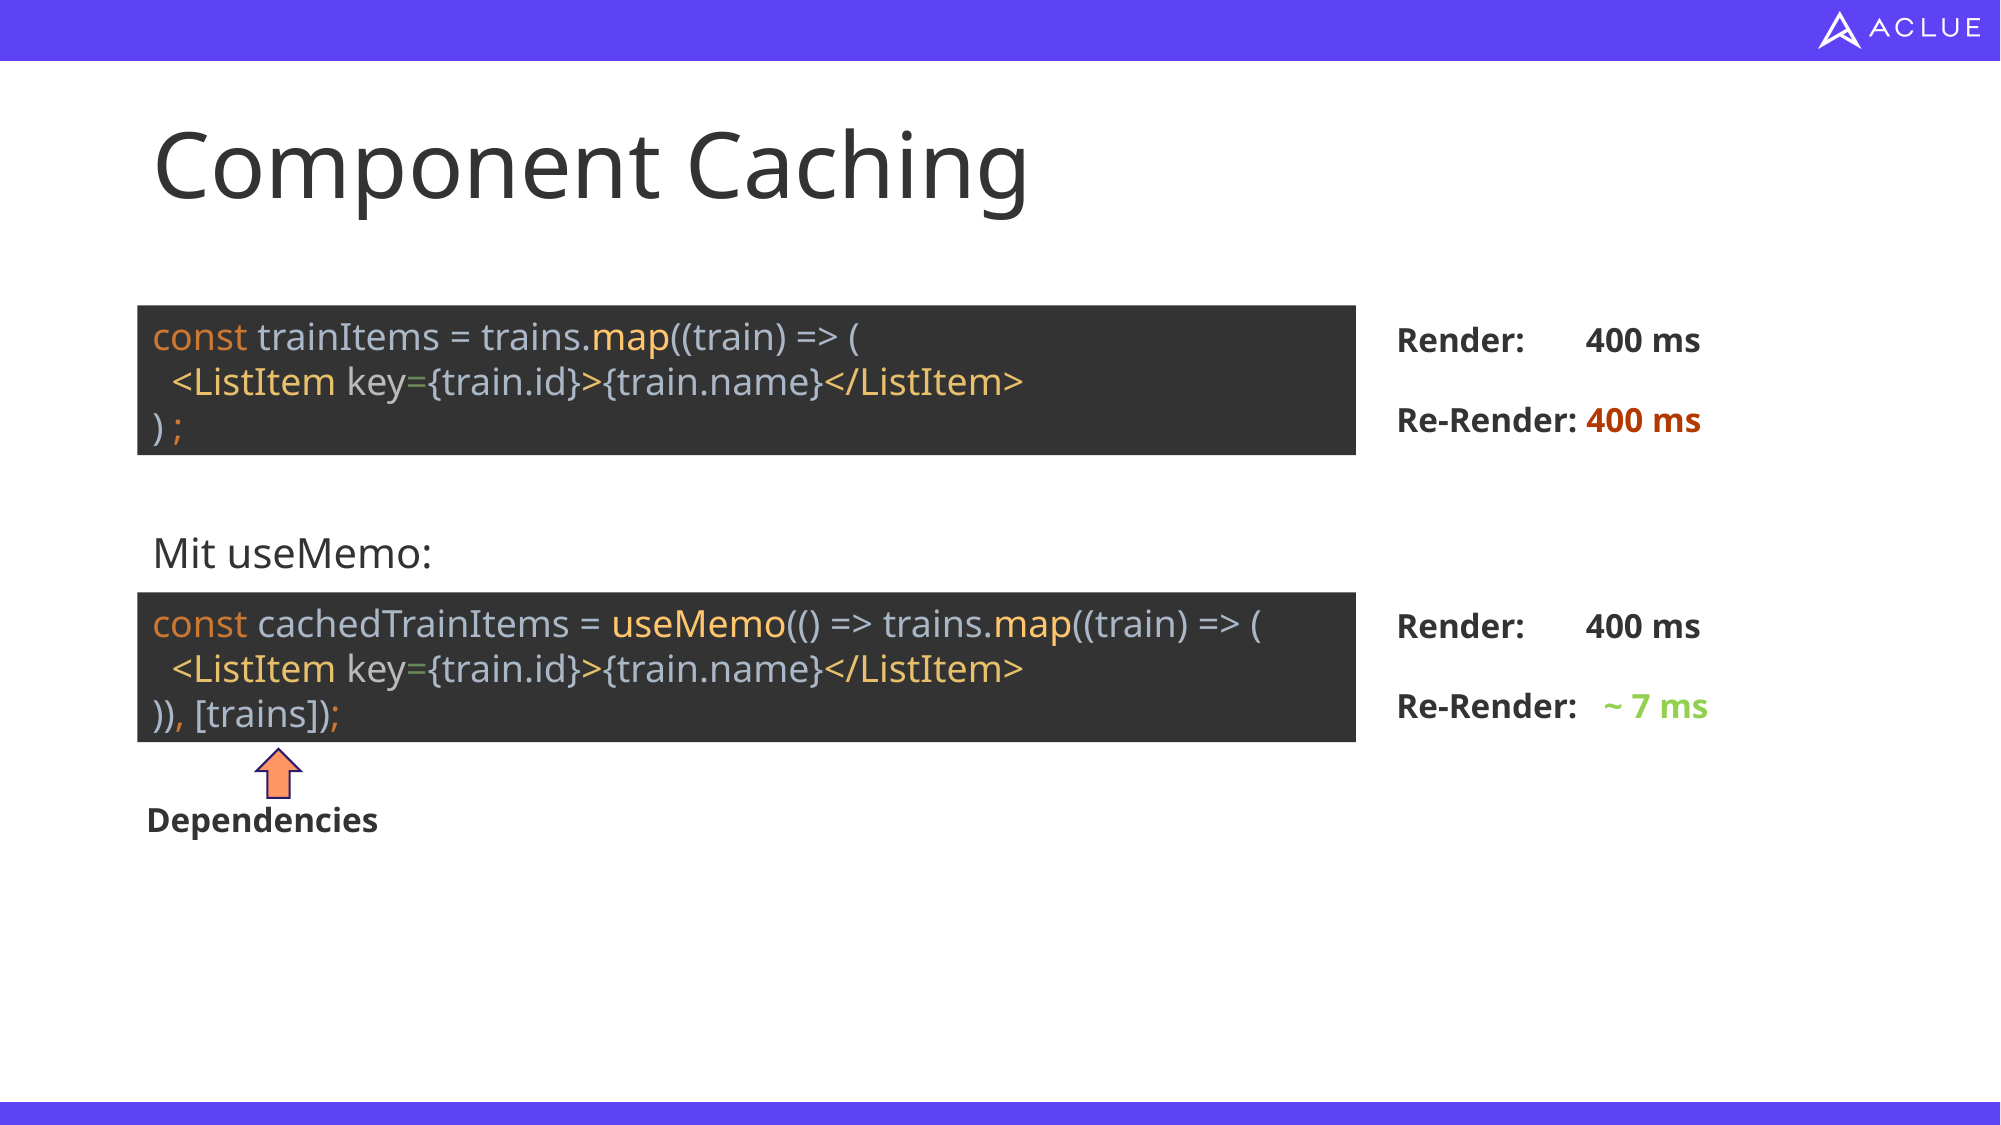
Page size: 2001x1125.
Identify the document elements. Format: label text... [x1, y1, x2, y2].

text_box const cachedTrainItems = useMemo(() => trains.map((train) => ( <ListItem key={train.id}>{train.name}</ListItem> )), [trains]); [137, 592, 1356, 743]
text_box Re-Render: 400 ms [1381, 385, 1796, 458]
text_box Render: 400 ms [1381, 592, 1796, 664]
text_box Re-Render: ~ 7 ms [1381, 672, 1796, 744]
text_box Dependencies [130, 786, 439, 858]
text_box [253, 747, 304, 786]
picture [1818, 11, 1980, 49]
text_box const trainItems = trains.map((train) => ( <ListItem key={train.id}>{train.name}</ListItem> ) ; [137, 305, 1356, 456]
text_box Render: 400 ms [1381, 305, 1796, 378]
title Component Caching [137, 59, 1863, 278]
text_box Mit useMemo: [137, 524, 481, 593]
